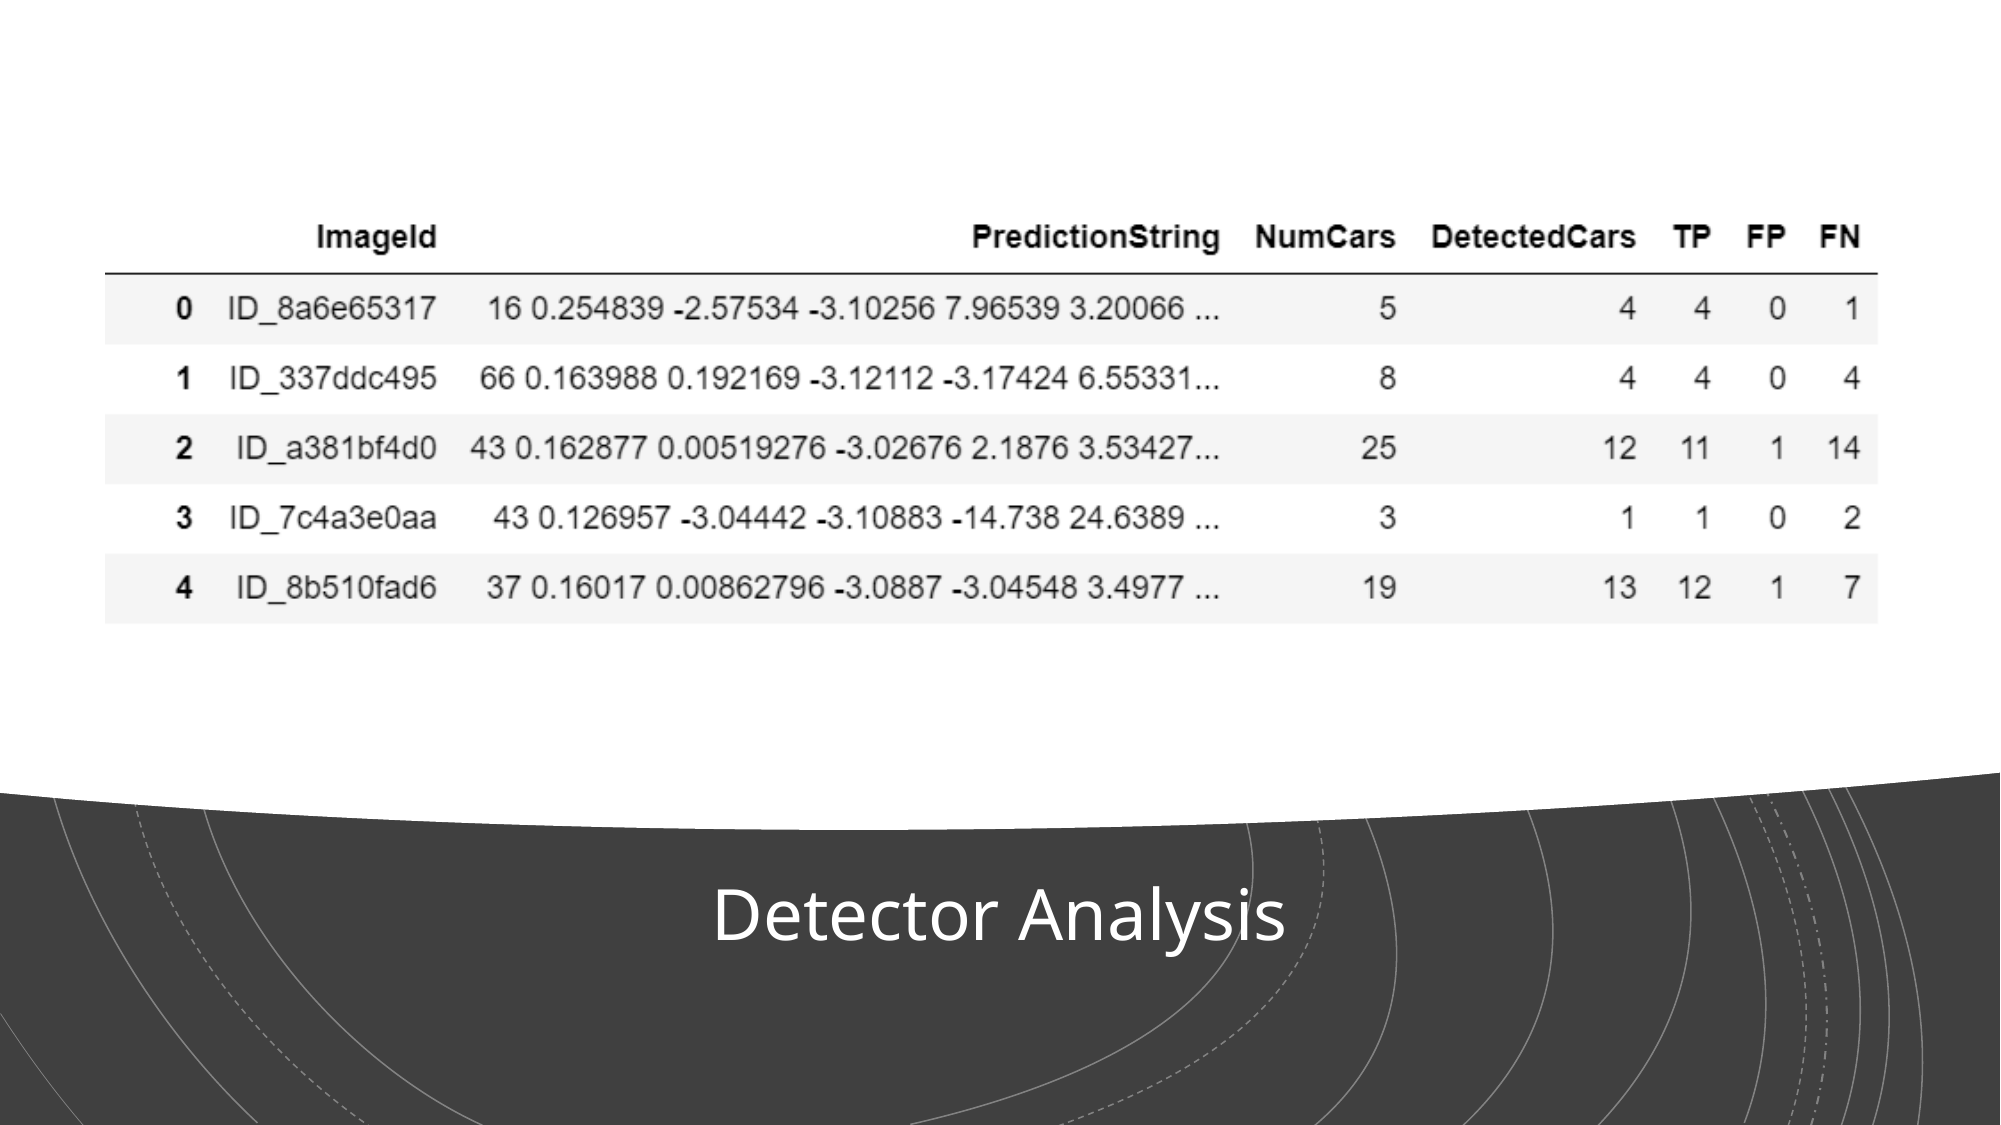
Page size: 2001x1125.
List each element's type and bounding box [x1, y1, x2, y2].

text_box [0, 0, 1999, 1125]
picture [105, 207, 1896, 633]
